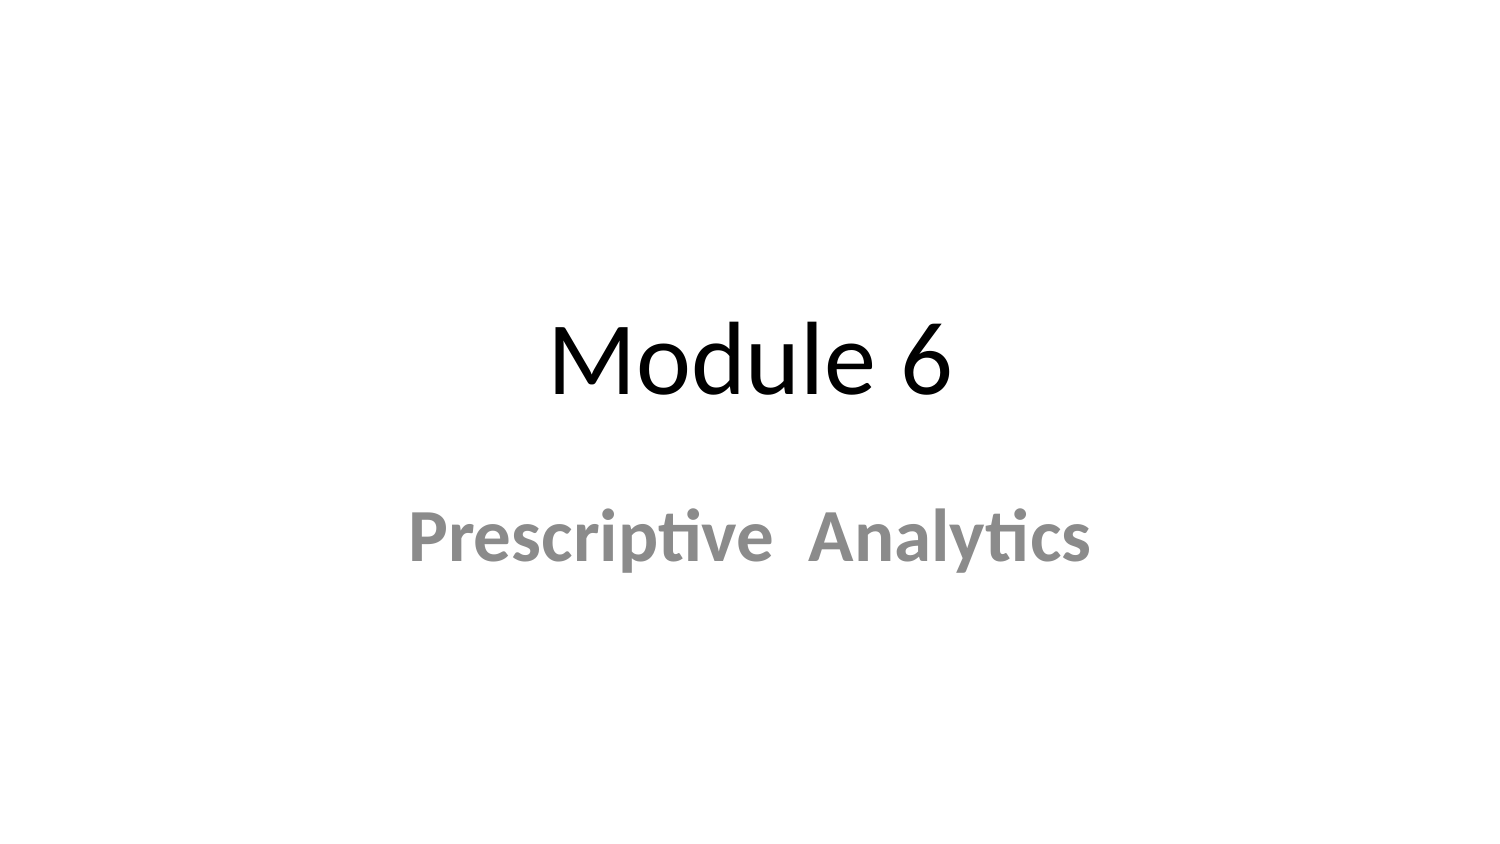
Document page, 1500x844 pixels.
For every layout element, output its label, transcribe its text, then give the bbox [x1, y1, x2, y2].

title Module 6 [112, 262, 1388, 443]
subtitle Prescriptive Analytics [225, 478, 1275, 694]
